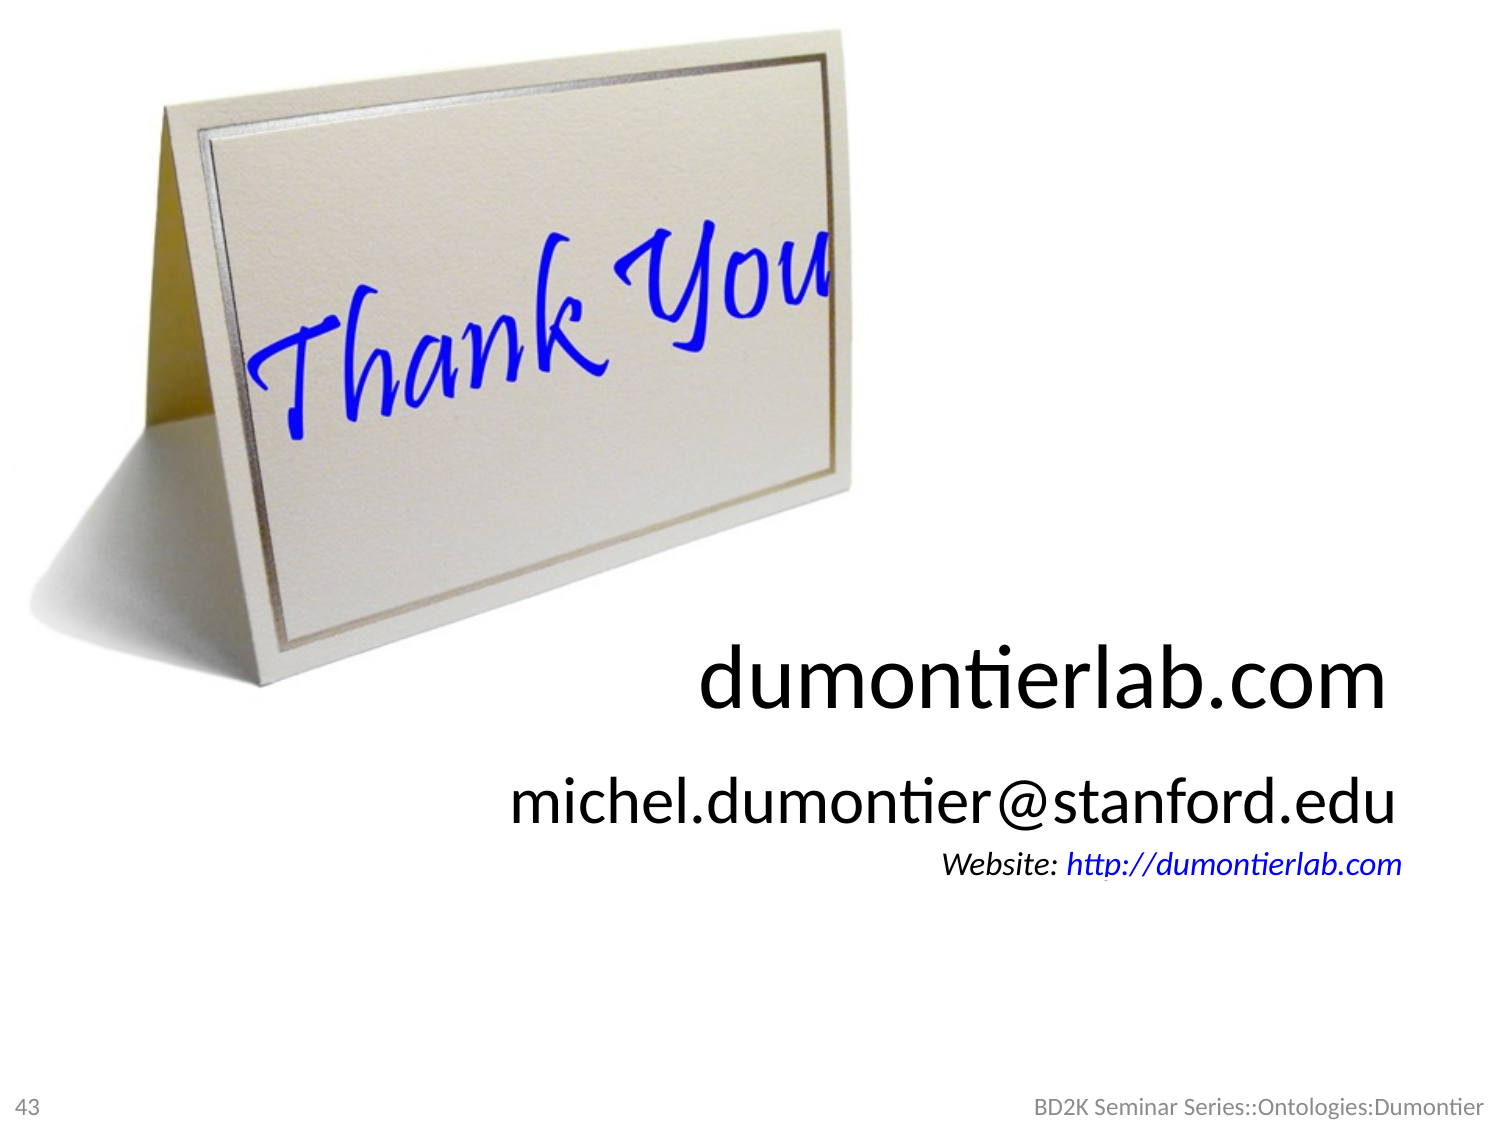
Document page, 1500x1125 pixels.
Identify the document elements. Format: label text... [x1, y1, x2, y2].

text_box BD2K Seminar Series::Ontologies:Dumontier [787, 1087, 1500, 1124]
text_box <number> [0, 1087, 350, 1124]
text_box Website: http://dumontierlab.com [926, 834, 1426, 890]
text_box dumontierlab.com [386, 609, 1500, 851]
picture [0, 0, 1001, 716]
text_box michel.dumontier@stanford.edu [363, 749, 1414, 888]
